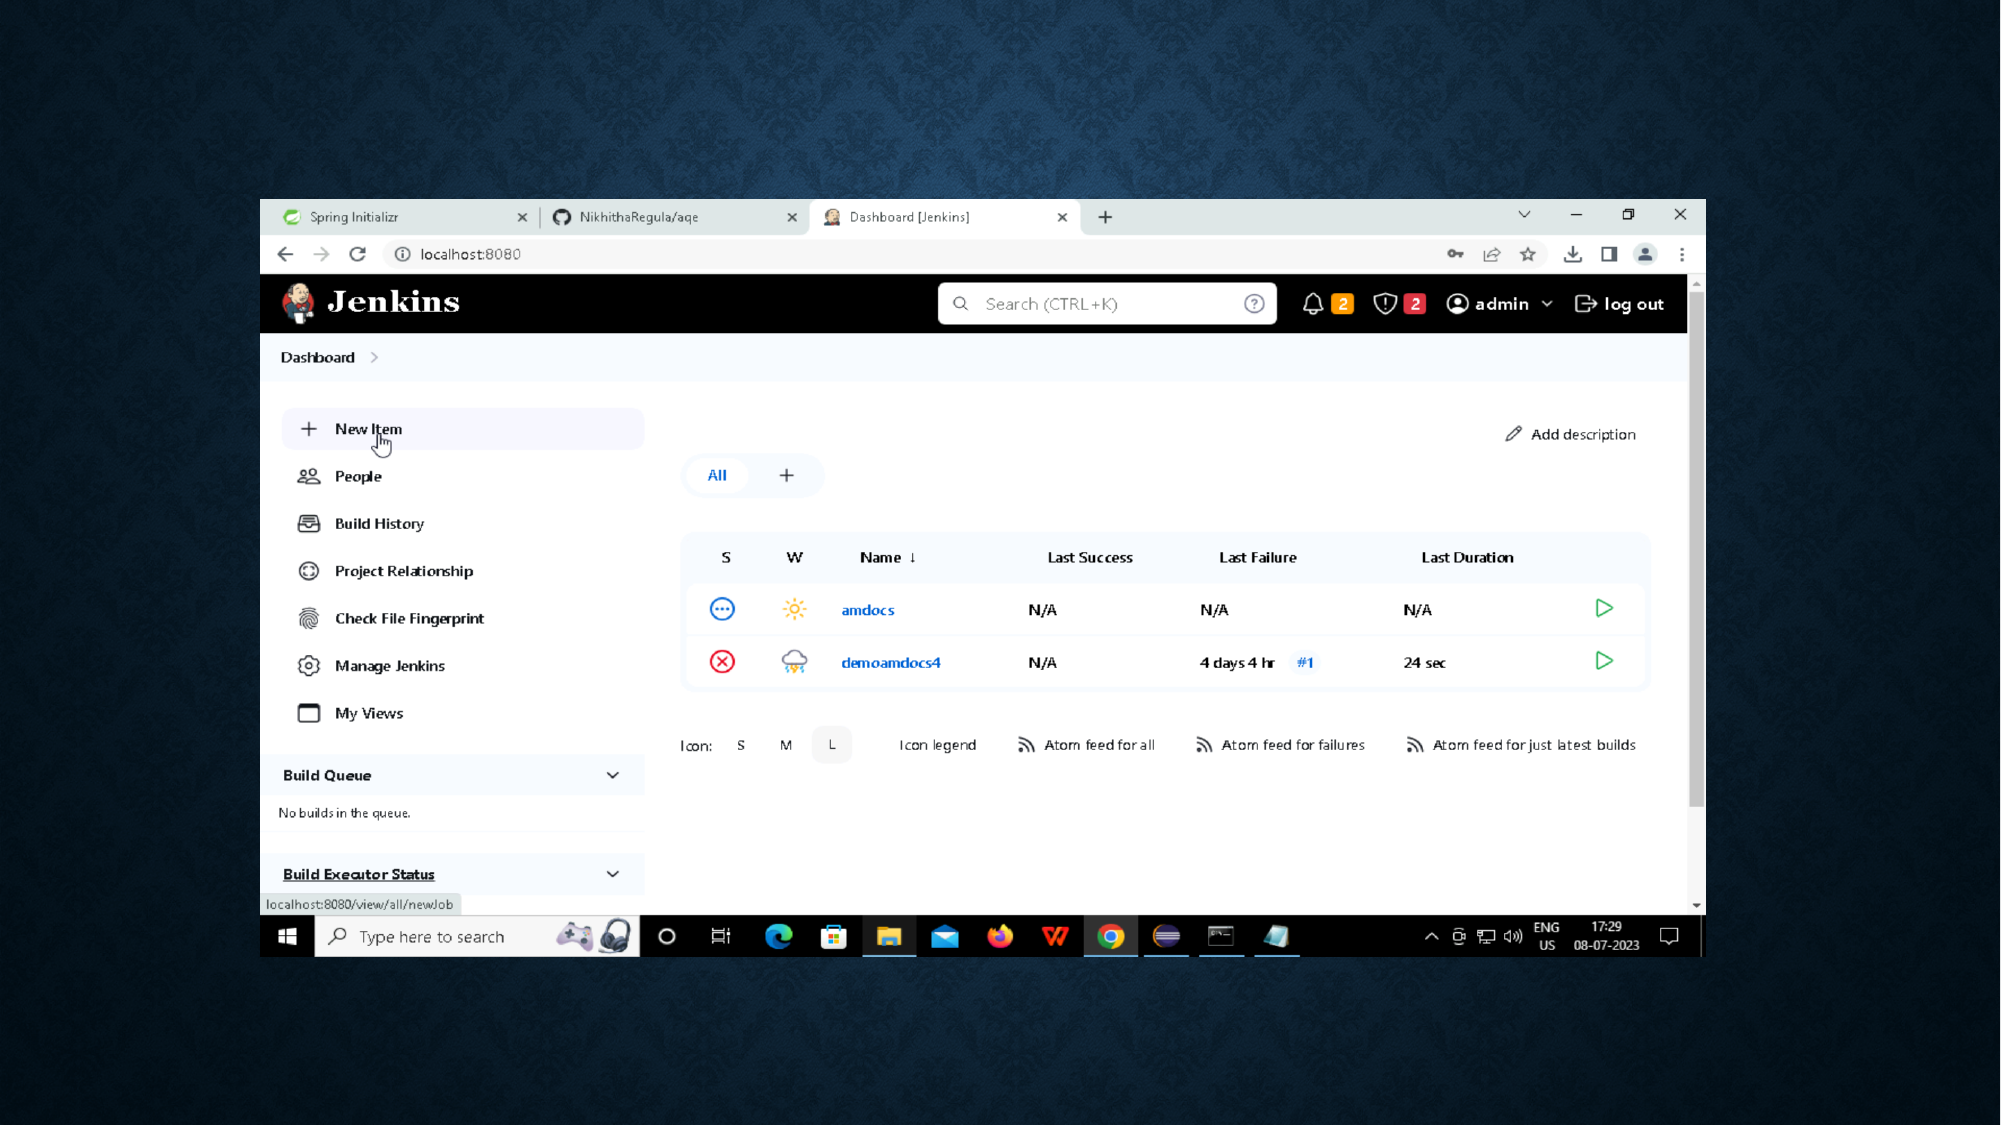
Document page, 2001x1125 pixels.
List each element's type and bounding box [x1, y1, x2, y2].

picture [259, 199, 1706, 958]
